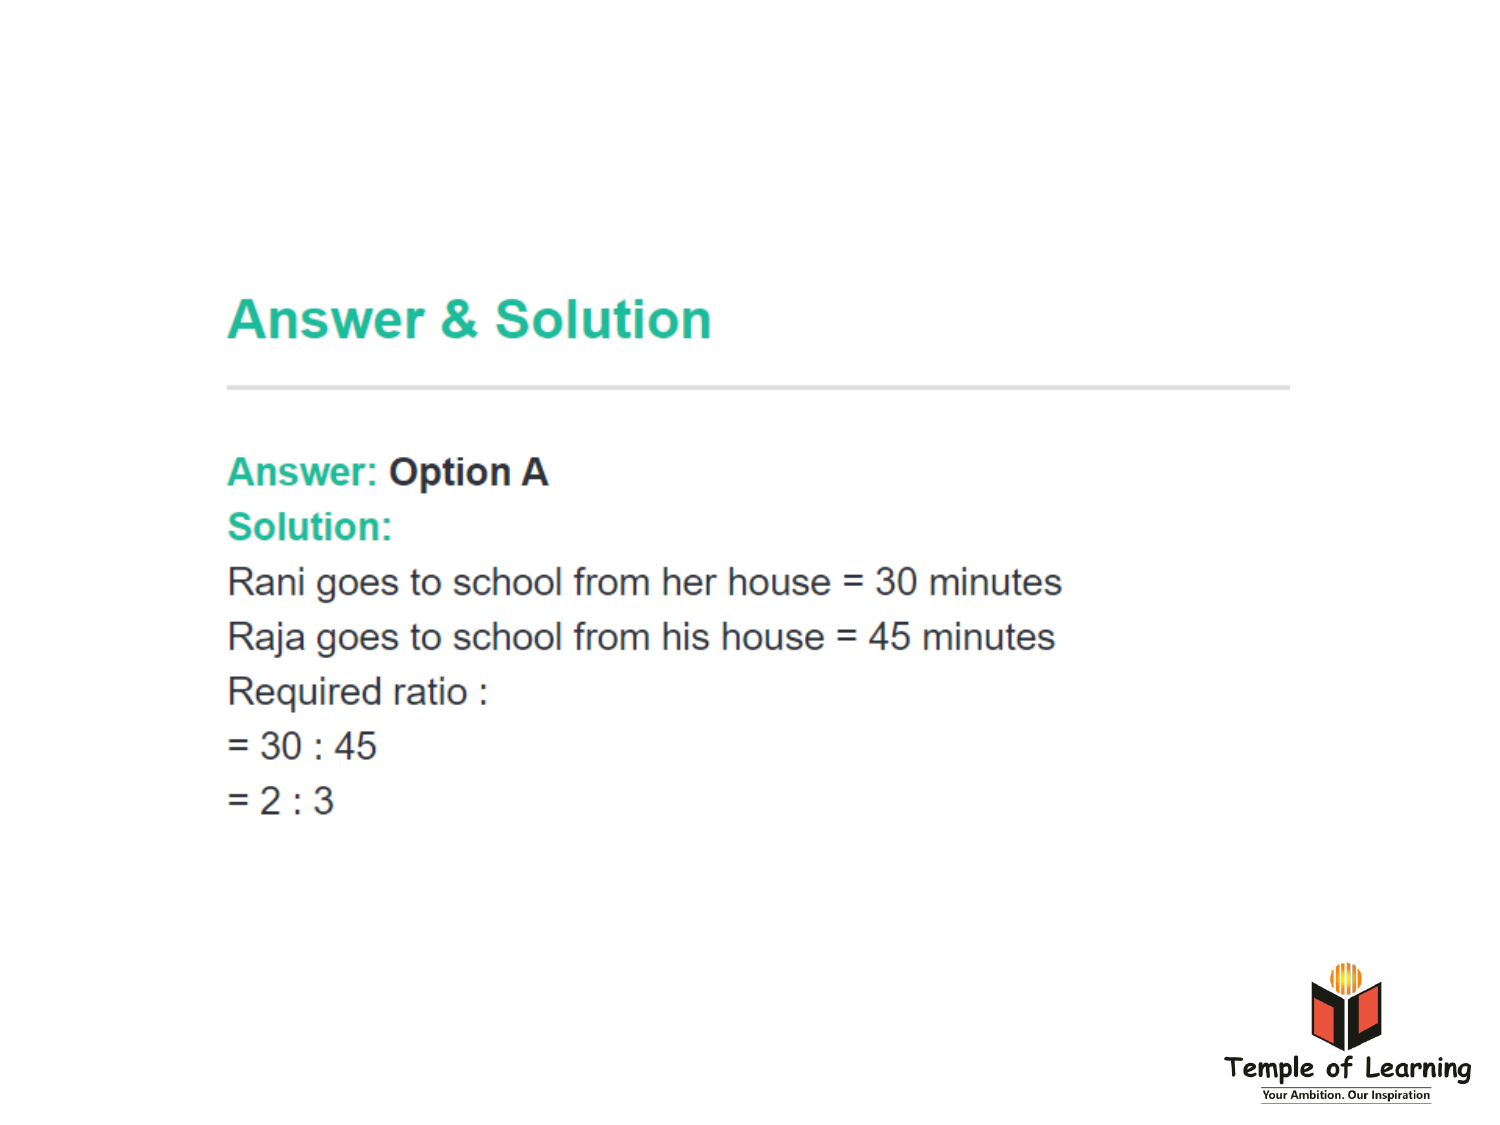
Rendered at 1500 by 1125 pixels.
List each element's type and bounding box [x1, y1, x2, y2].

picture [1224, 962, 1471, 1104]
picture [209, 279, 1291, 846]
